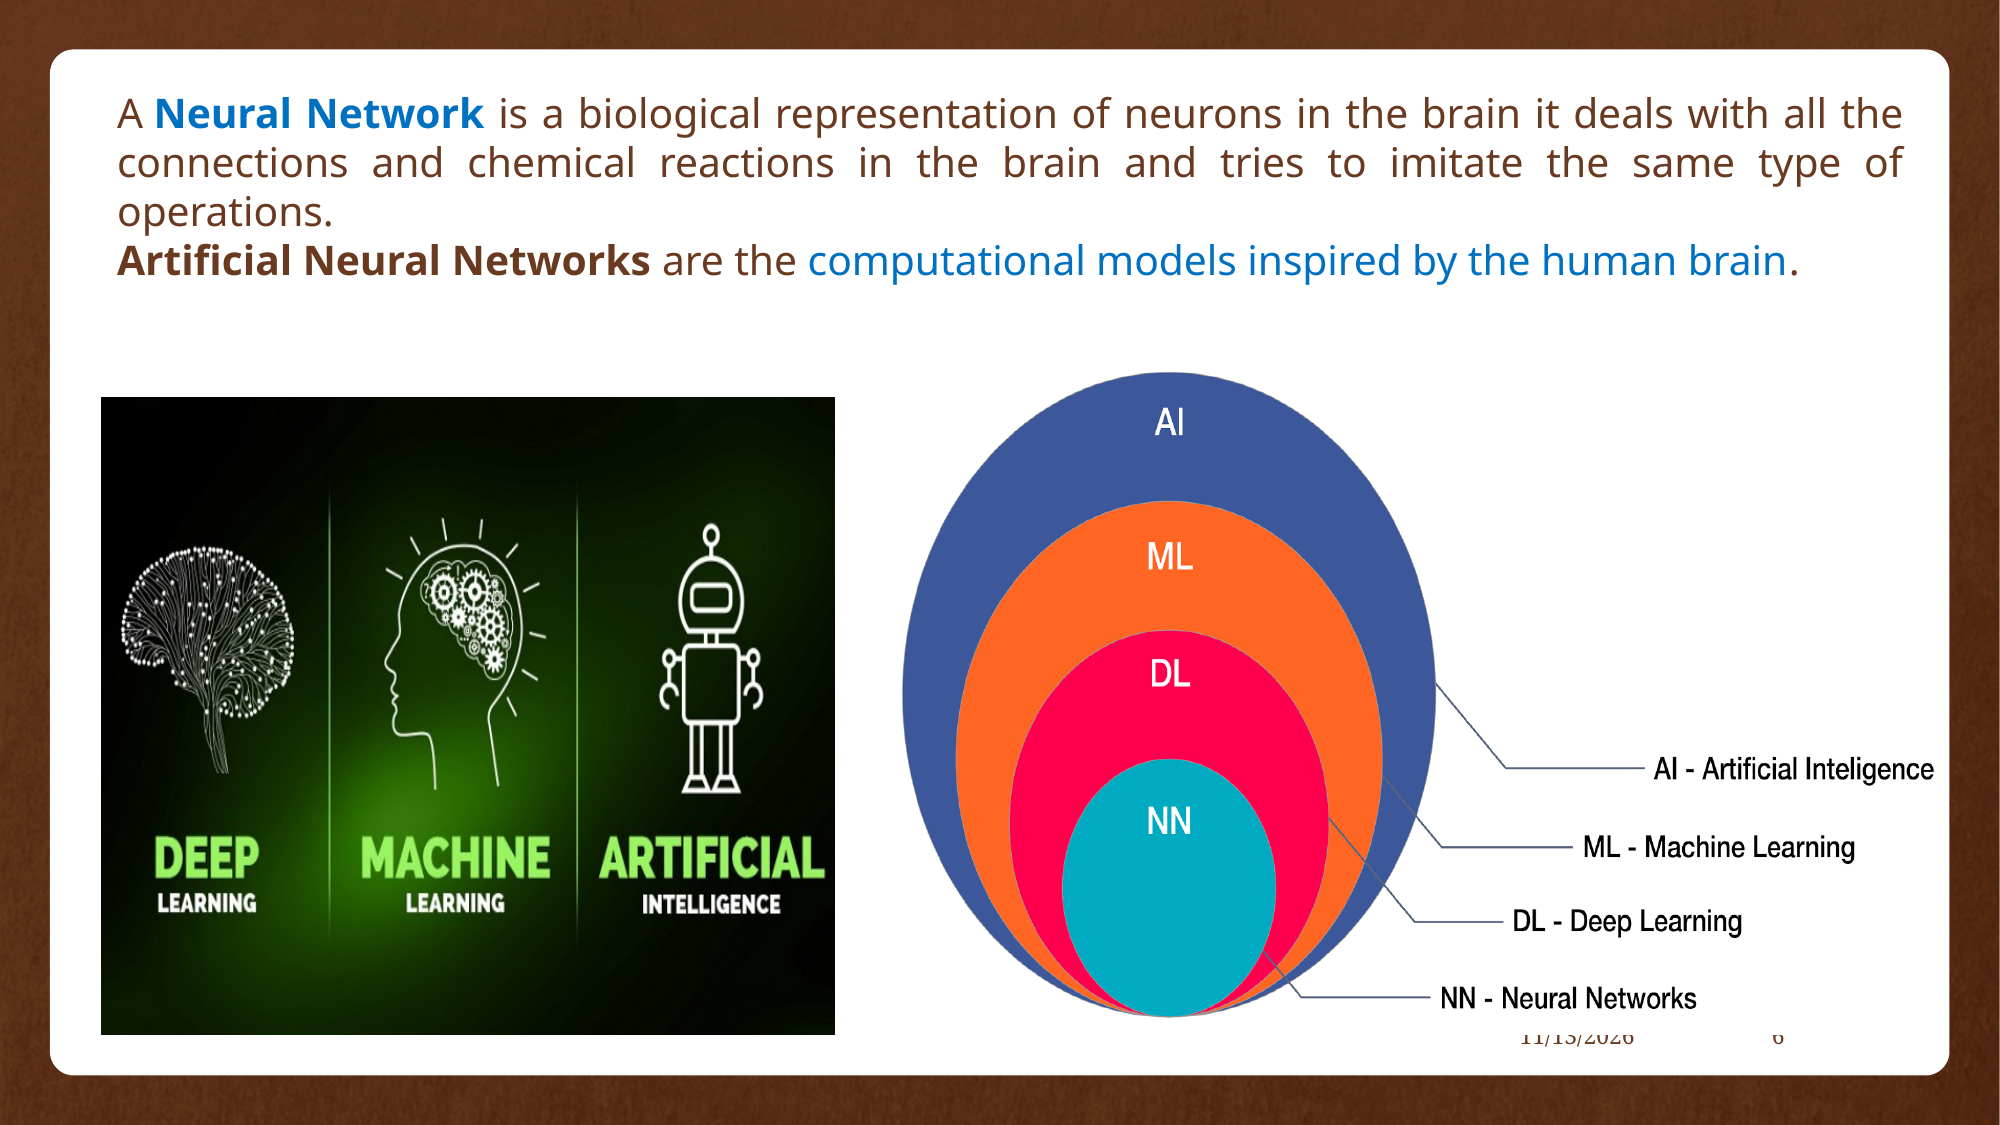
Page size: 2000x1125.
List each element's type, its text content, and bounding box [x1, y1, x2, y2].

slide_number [1449, 1035, 1650, 1063]
title A Neural Network is a biological representation of neurons in the brain it deals with all the connections and chemical reactions in the brain and tries to imitate the same type of operations. Artificial Neural Networks are the computational models inspired by the human brain. [101, 78, 1922, 291]
picture [101, 397, 835, 1035]
slide_number 6 [1682, 1035, 1800, 1063]
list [893, 349, 1945, 1035]
